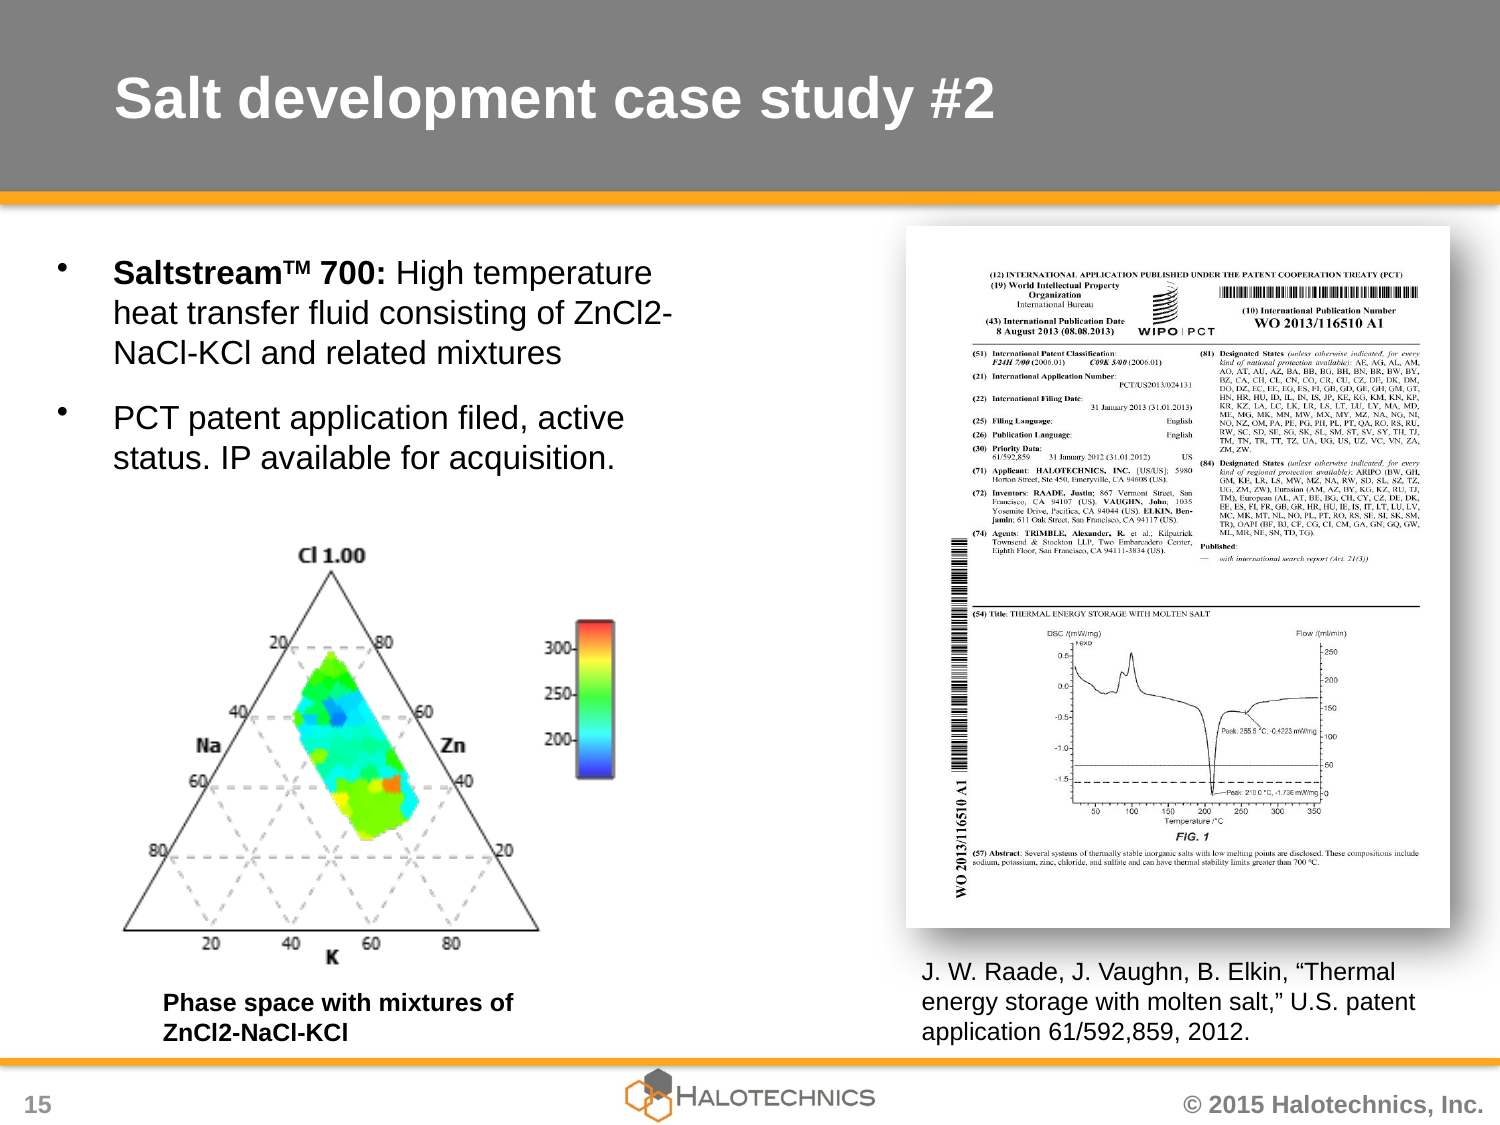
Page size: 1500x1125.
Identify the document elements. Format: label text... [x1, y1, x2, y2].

text_box J. W. Raade, J. Vaughn, B. Elkin, “Thermal energy storage with molten salt,” U.S. patent application 61/592,859, 2012. [906, 947, 1456, 1053]
text_box Phase space with mixtures of ZnCl2-NaCl-KCl [148, 980, 531, 1055]
picture [622, 1066, 878, 1125]
picture [906, 225, 1451, 928]
picture [112, 533, 624, 972]
title Salt development case study #2 [99, 0, 1450, 193]
text_box SaltstreamTM 700: High temperature heat transfer fluid consisting of ZnCl2-NaCl-KCl and related mixtures PCT patent application filed, active status. IP available for acquisition. [41, 243, 695, 642]
